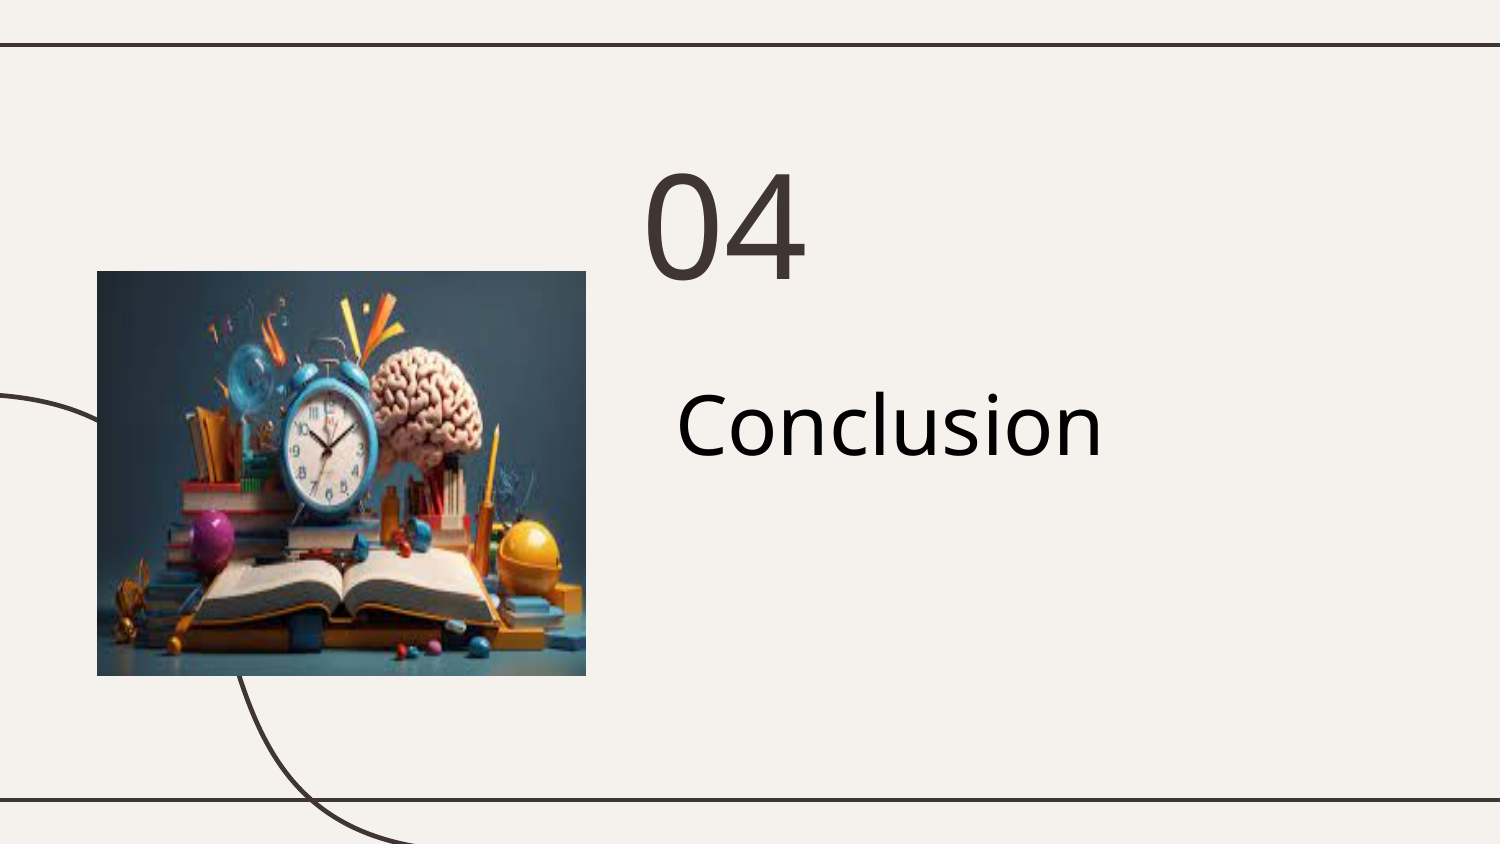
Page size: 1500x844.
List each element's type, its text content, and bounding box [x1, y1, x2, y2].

title Conclusion [660, 349, 1500, 495]
picture [96, 270, 586, 676]
title 04 [625, 140, 897, 302]
